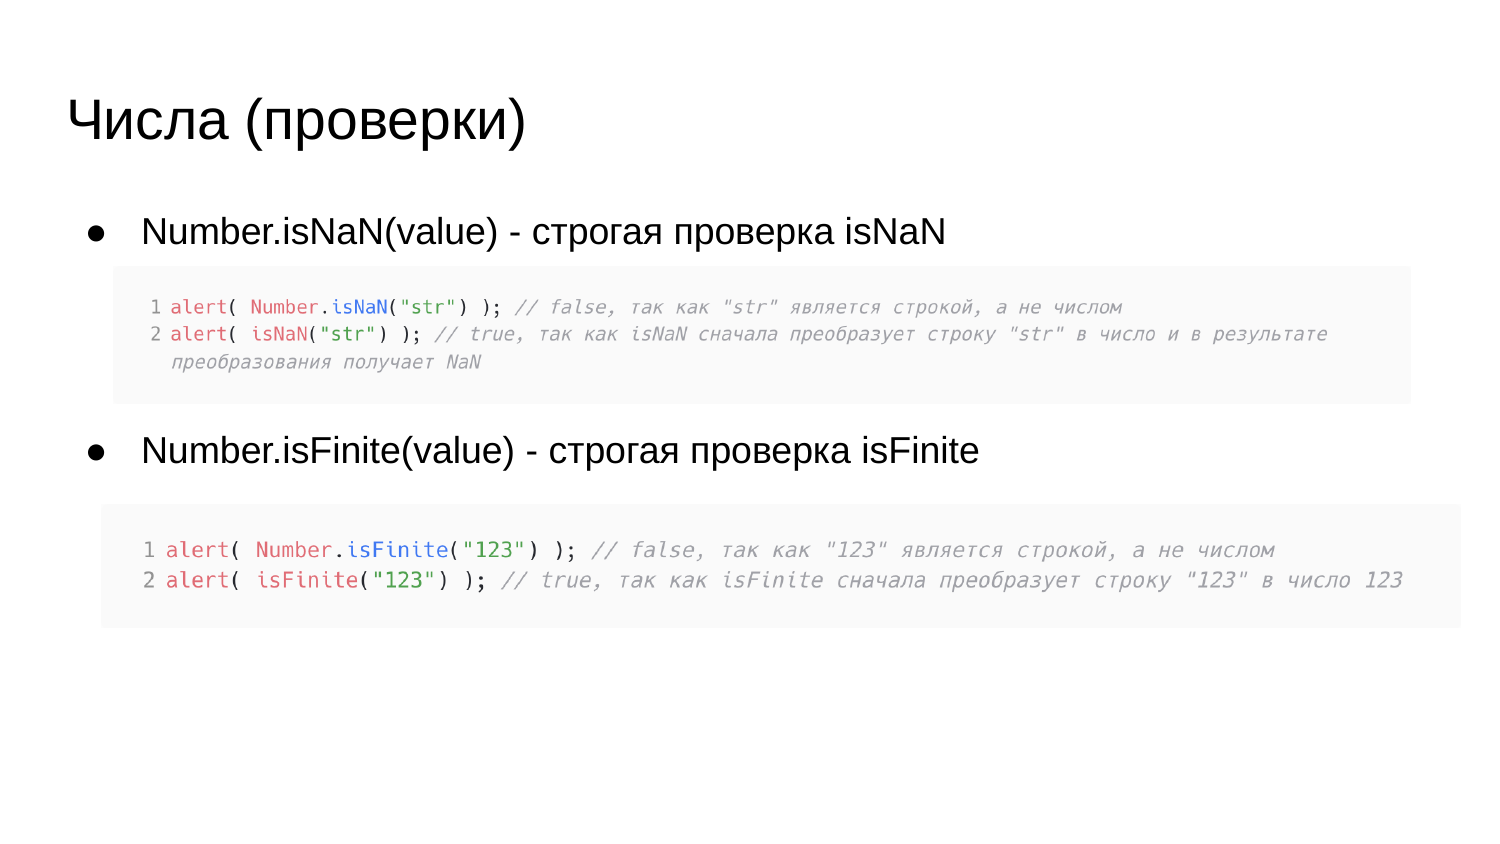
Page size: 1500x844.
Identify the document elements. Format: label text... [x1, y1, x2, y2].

picture [100, 503, 1462, 628]
title Числа (проверки) [51, 72, 1449, 167]
list Number.isNaN(value) - строгая проверка isNaN Number.isFinite(value) - строгая проверка isFinite [51, 189, 1449, 750]
picture [113, 266, 1412, 404]
